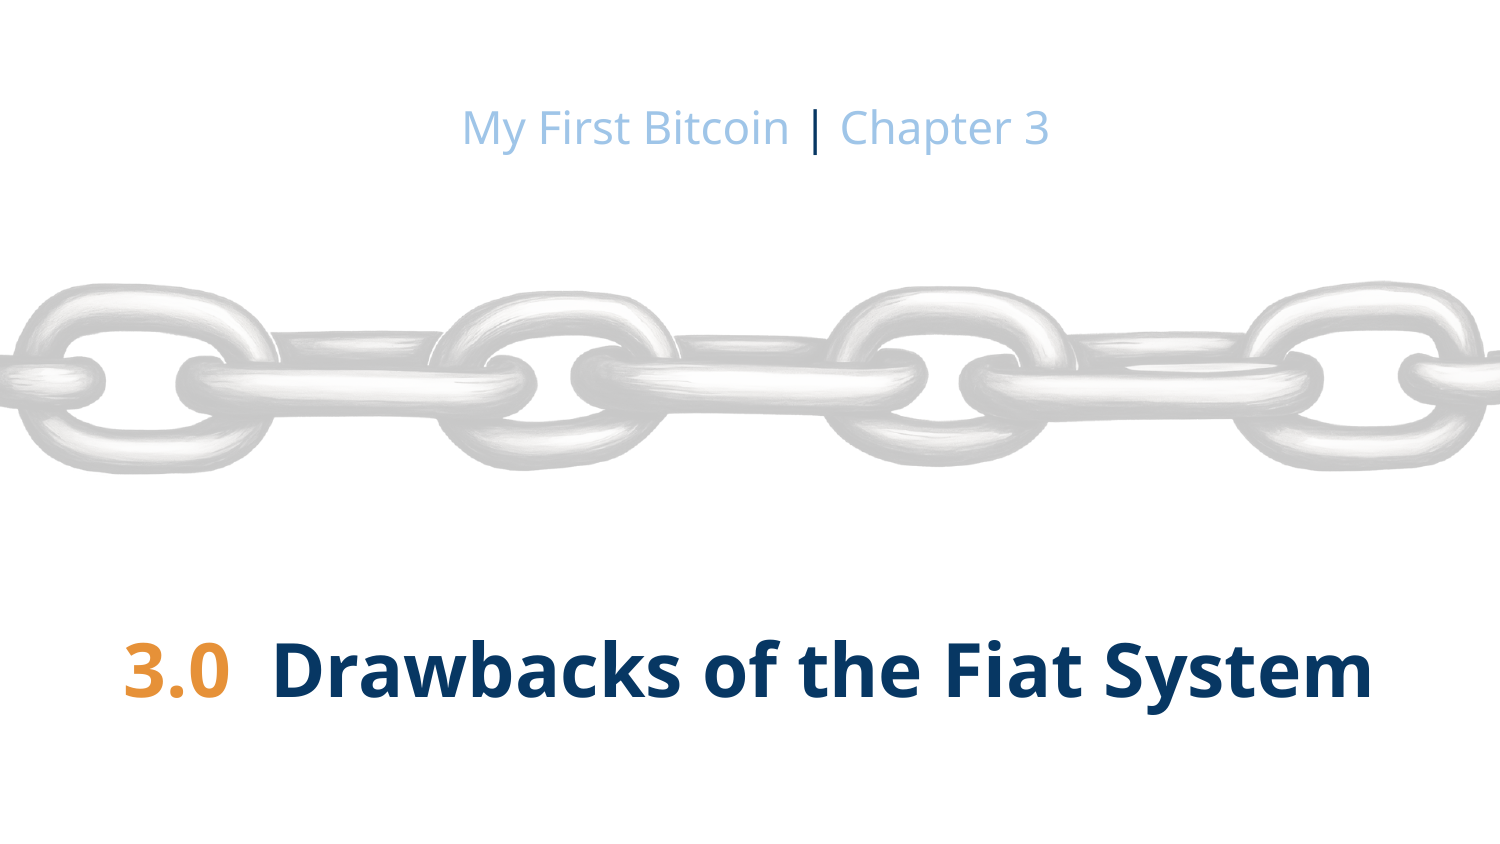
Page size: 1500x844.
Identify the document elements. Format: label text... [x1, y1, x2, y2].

title 3.0 Drawbacks of the Fiat System [51, 563, 1449, 773]
subtitle My First Bitcoin | Chapter 3 [56, 81, 1455, 212]
picture [0, 280, 1500, 479]
